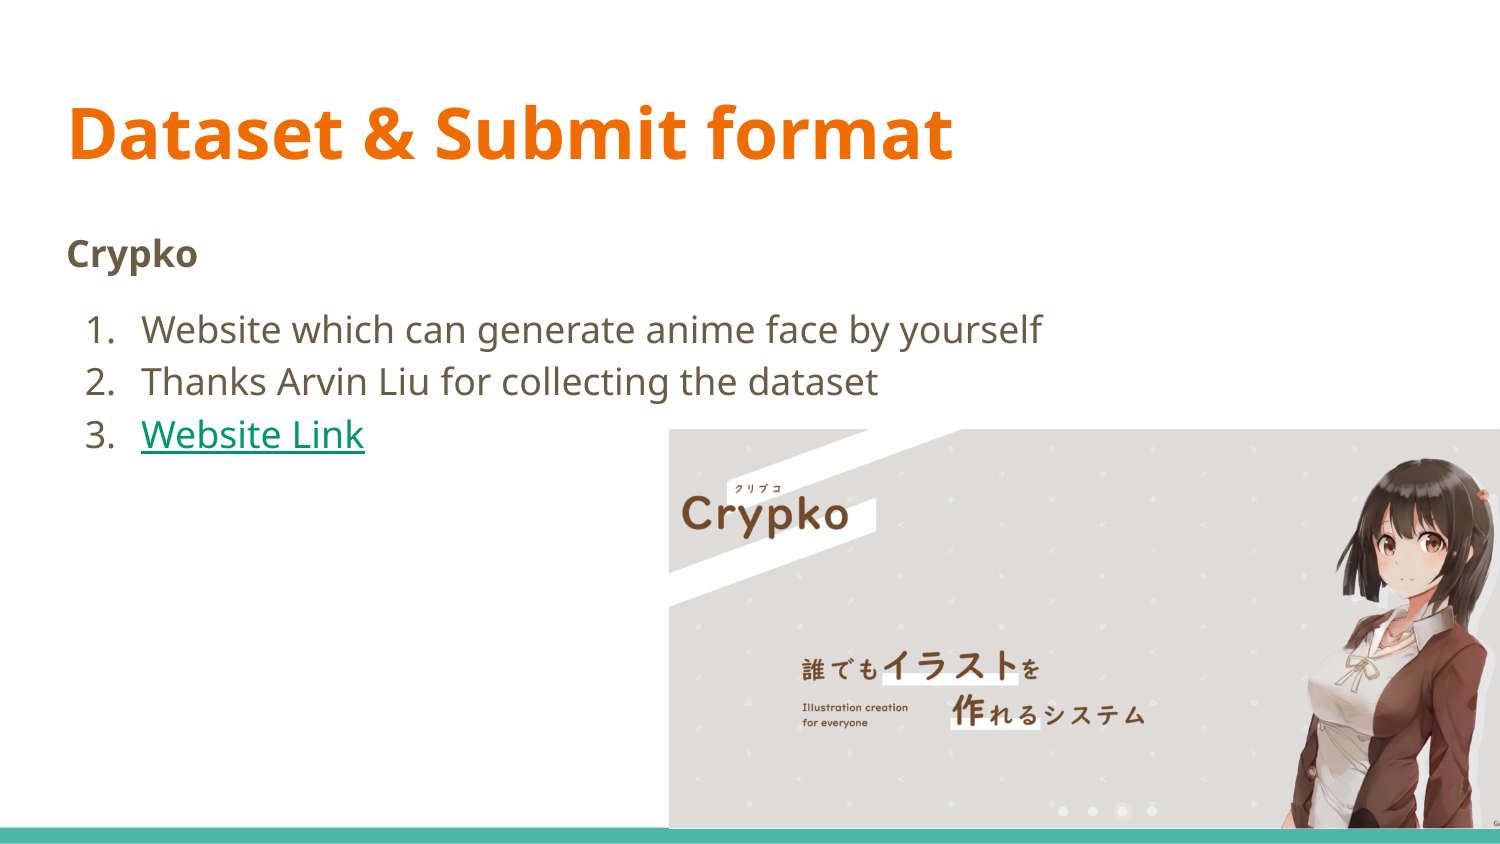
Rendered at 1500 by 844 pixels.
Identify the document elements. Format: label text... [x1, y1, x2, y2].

picture [668, 428, 1500, 829]
list Crypko Website which can generate anime face by yourself Thanks Arvin Liu for collecting the dataset Website Link [51, 207, 1449, 750]
title Dataset & Submit format [51, 72, 1449, 189]
